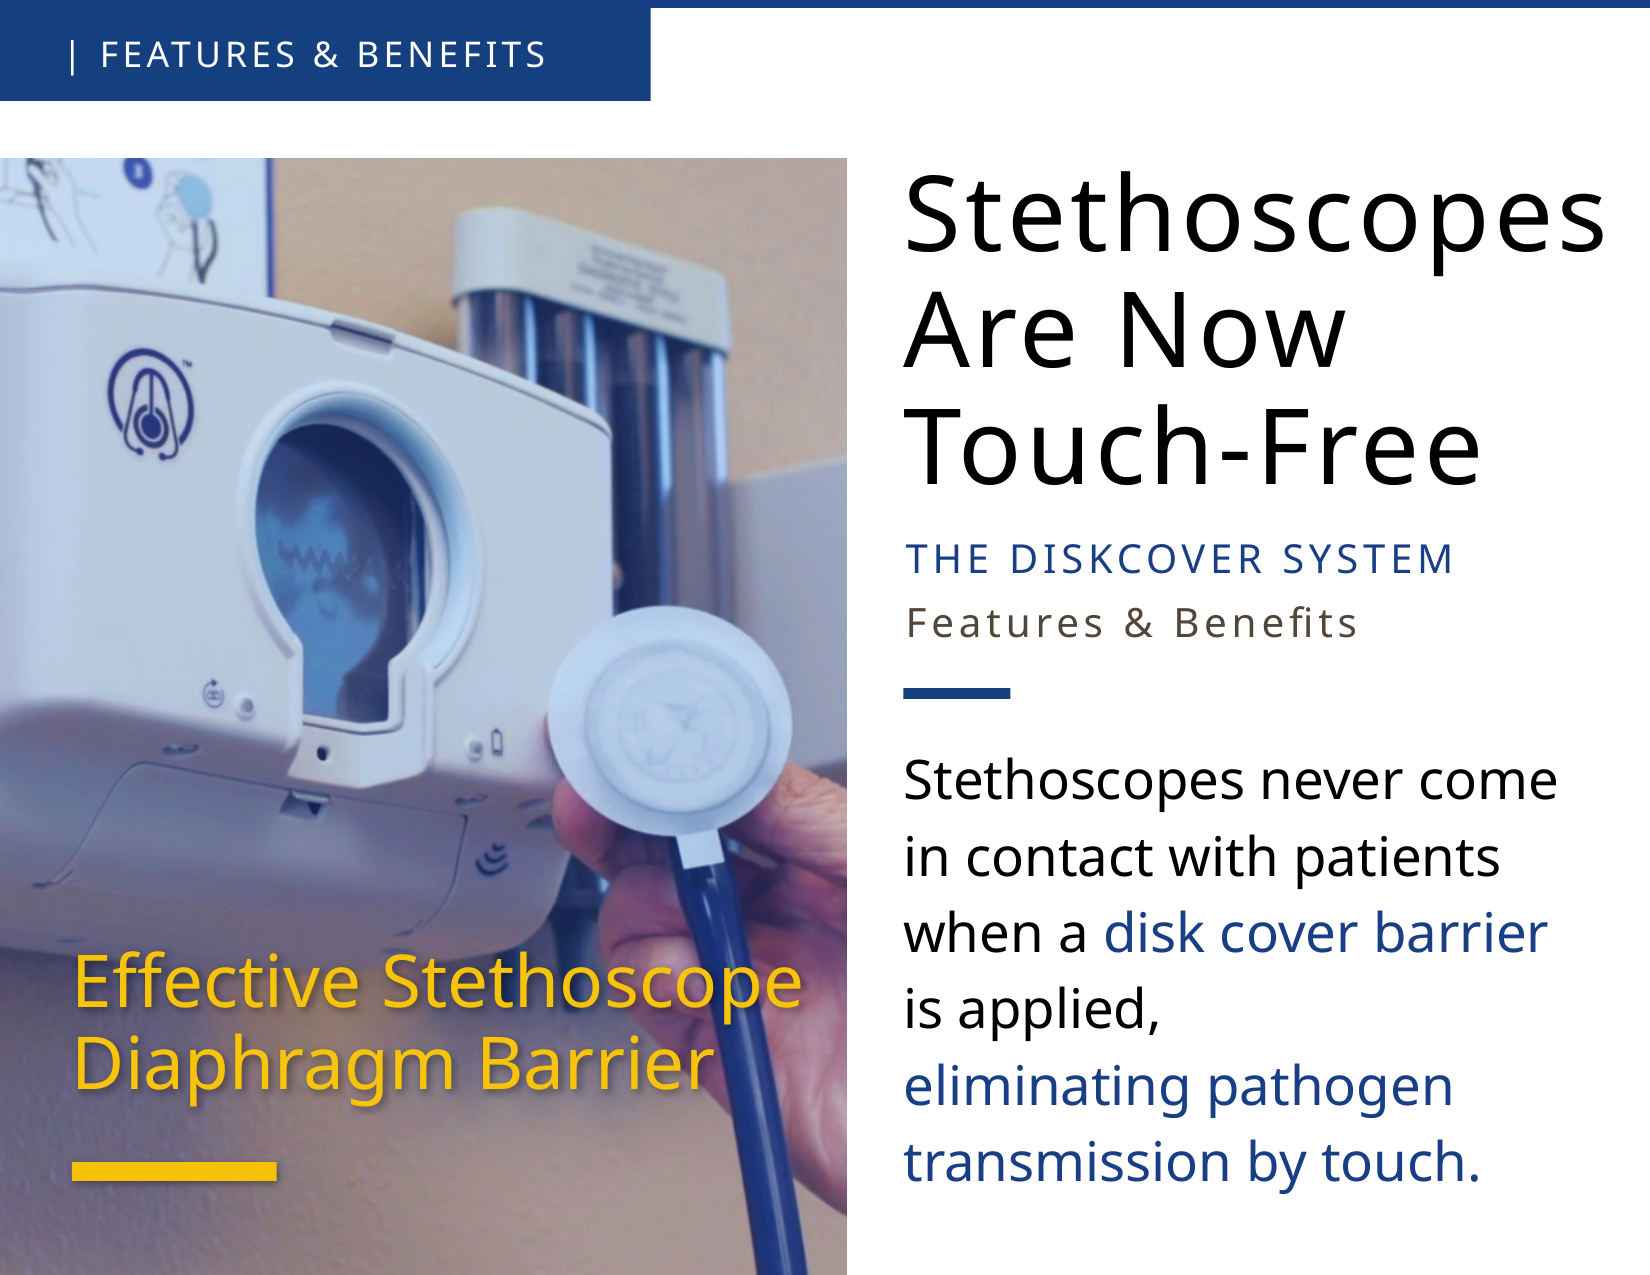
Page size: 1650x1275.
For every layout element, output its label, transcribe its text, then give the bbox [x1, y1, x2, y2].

text_box [0, 0, 1650, 8]
text_box Features & Benefits [905, 589, 1577, 646]
text_box [0, 8, 651, 101]
text_box THE DISKCOVER SYSTEM [905, 525, 1639, 582]
text_box | FEATURES & BENEFITS [62, 25, 632, 75]
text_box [0, 158, 847, 1275]
text_box Stethoscopes never come in contact with patients when a disk cover barrier is applied, eliminating pathogen transmission by touch. [903, 734, 1585, 1193]
text_box Stethoscopes Are Now Touch-Free [903, 155, 1637, 506]
text_box [903, 688, 1011, 699]
